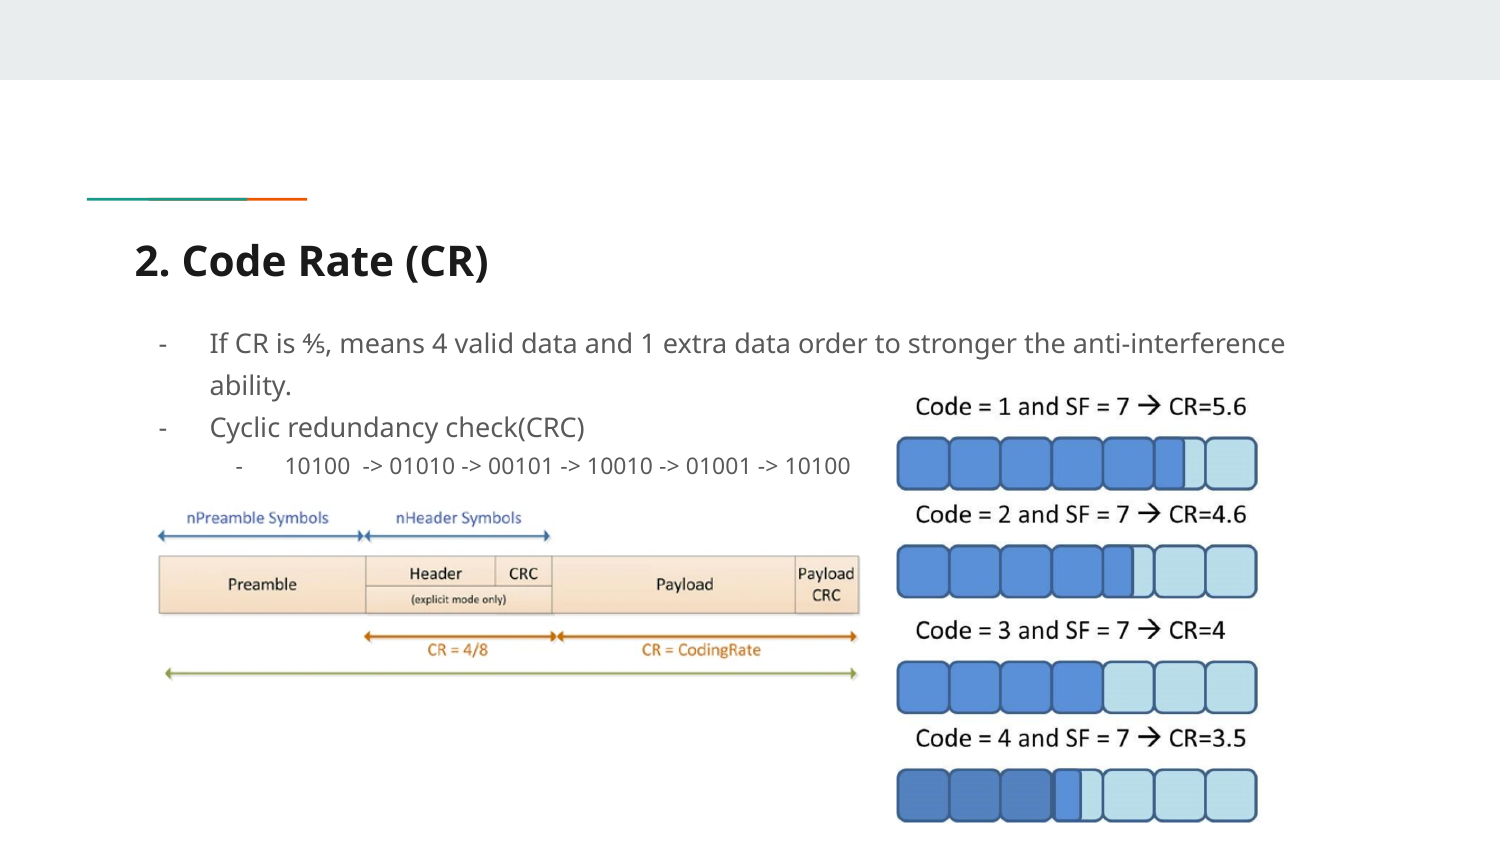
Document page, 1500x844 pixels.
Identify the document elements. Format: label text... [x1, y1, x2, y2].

picture [148, 497, 873, 694]
title 2. Code Rate (CR) [119, 216, 1381, 304]
list If CR is ⅘, means 4 valid data and 1 extra data order to stronger the anti-interference ability. Cyclic redundancy check(CRC) 10100 -> 01010 -> 00101 -> 10010 -> 01001 -> 10100 [119, 304, 1381, 676]
picture [893, 388, 1263, 829]
